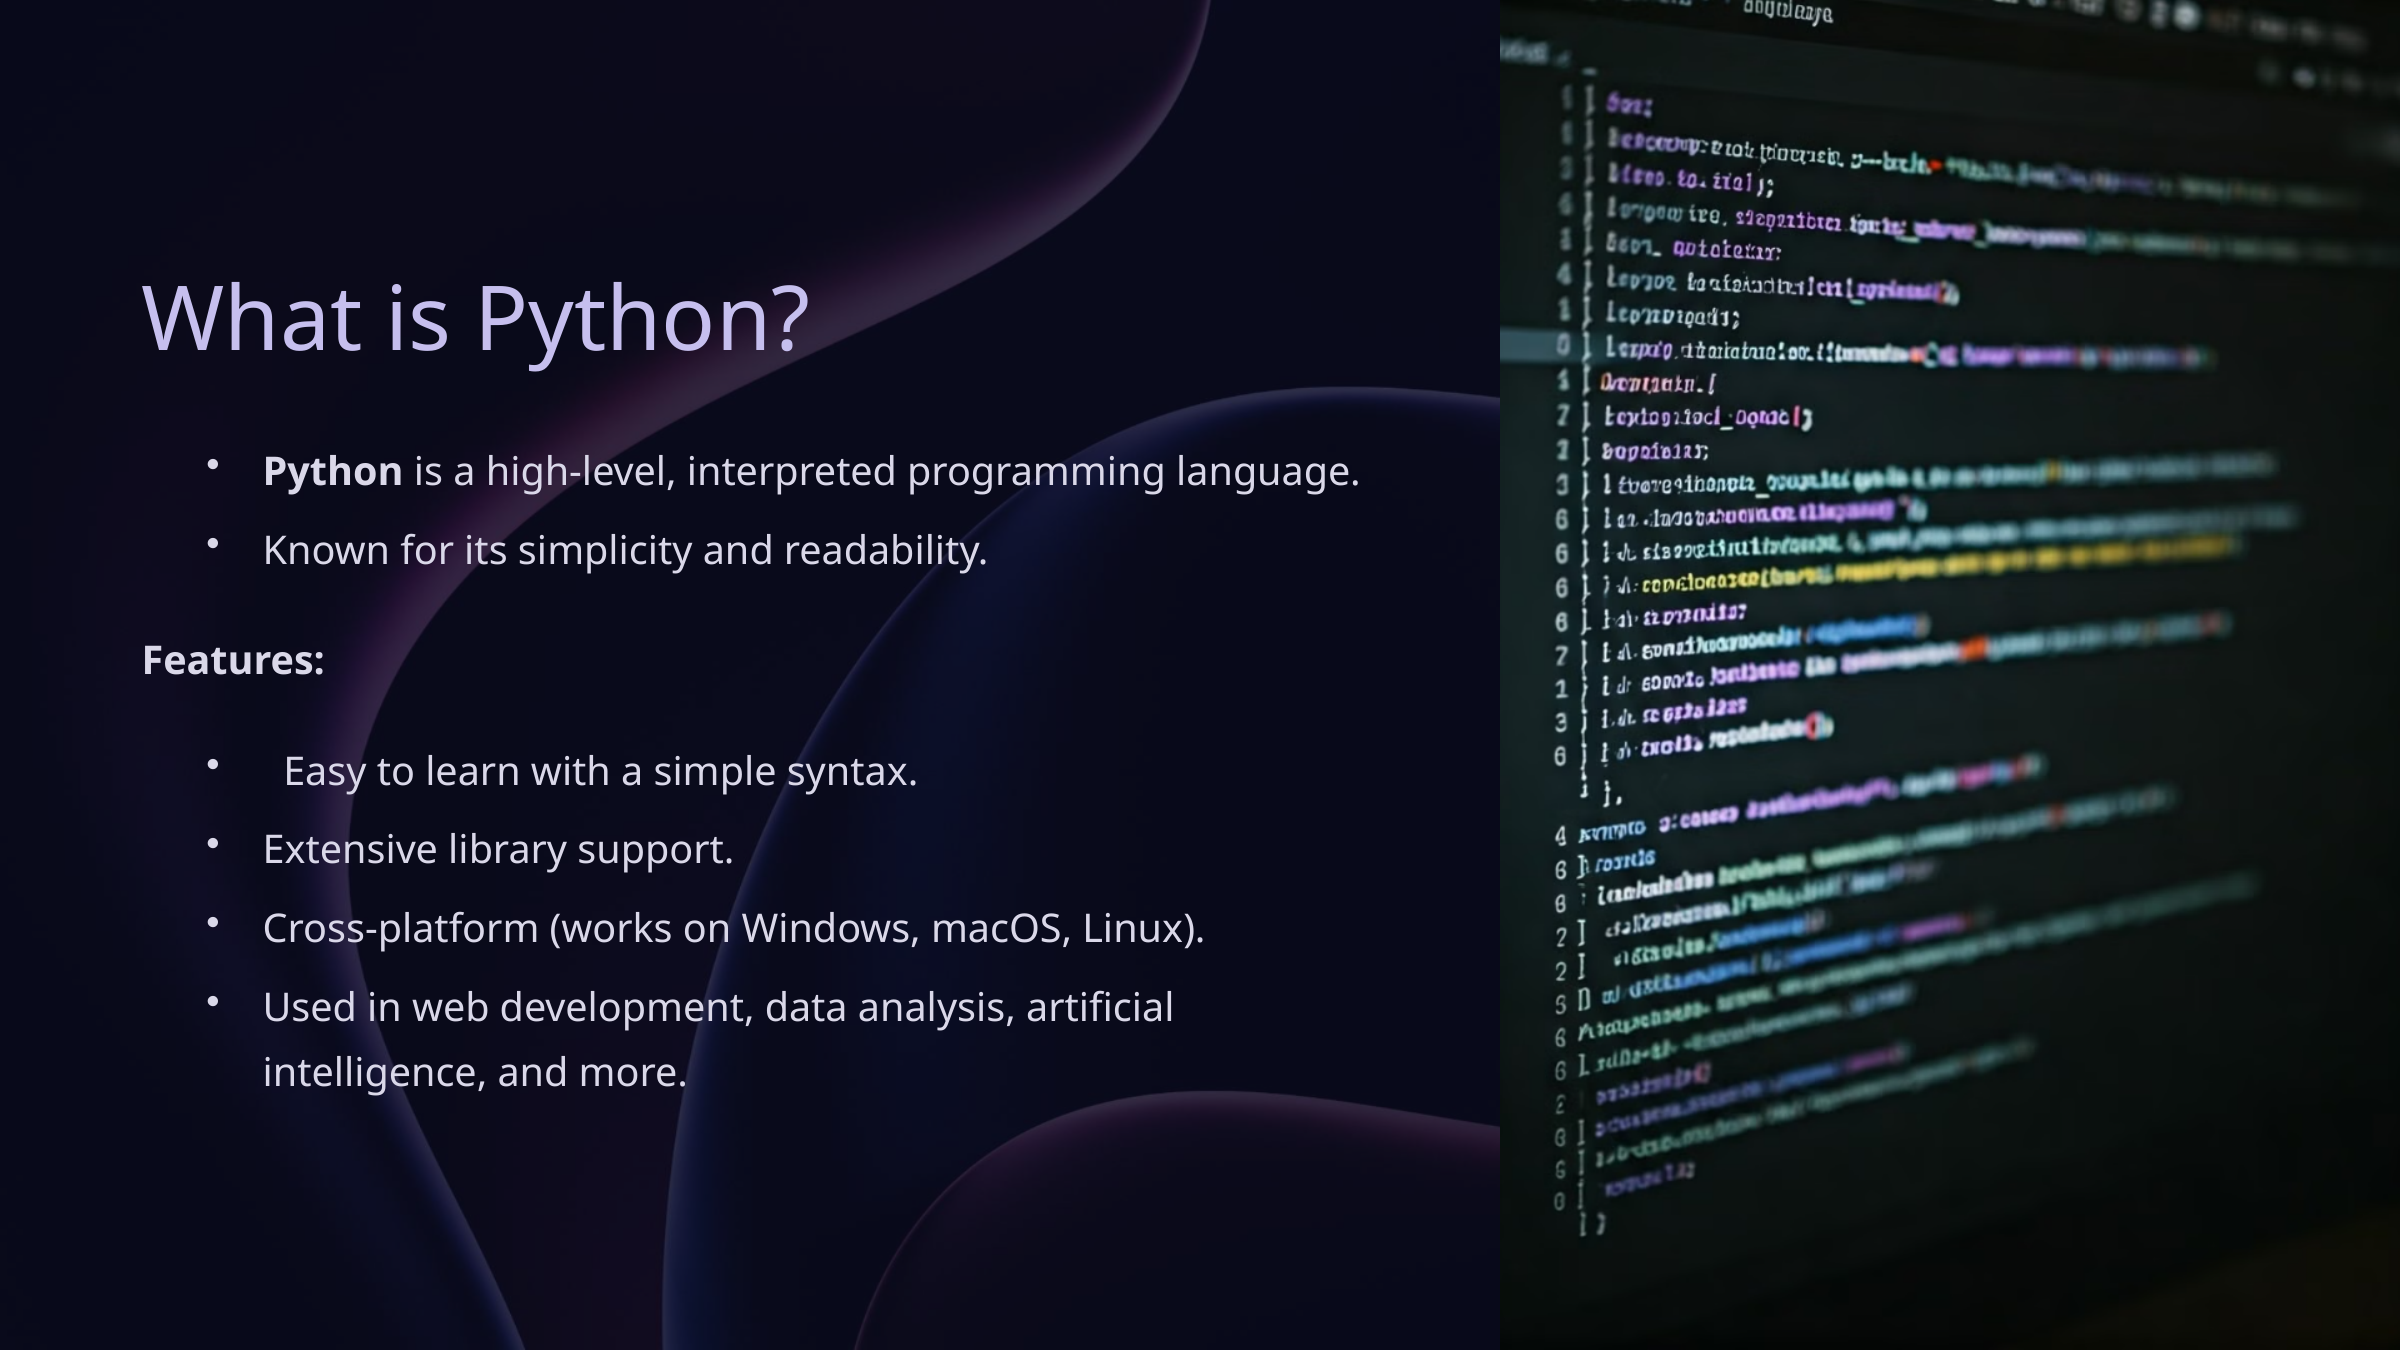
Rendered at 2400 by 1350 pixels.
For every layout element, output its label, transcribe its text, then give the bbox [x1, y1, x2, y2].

text_box What is Python? [141, 255, 1042, 368]
text_box Used in web development, data analysis, artificial intelligence, and more. [206, 965, 1359, 1095]
text_box Known for its simplicity and readability. [206, 507, 1359, 573]
picture [1499, 0, 2400, 1350]
text_box Python is a high-level, interpreted programming language. [206, 428, 1359, 494]
text_box Features: [141, 617, 1359, 683]
text_box Easy to learn with a simple syntax. [206, 728, 1359, 793]
text_box Cross-platform (works on Windows, macOS, Linux). [206, 886, 1359, 951]
text_box Extensive library support. [206, 807, 1359, 872]
